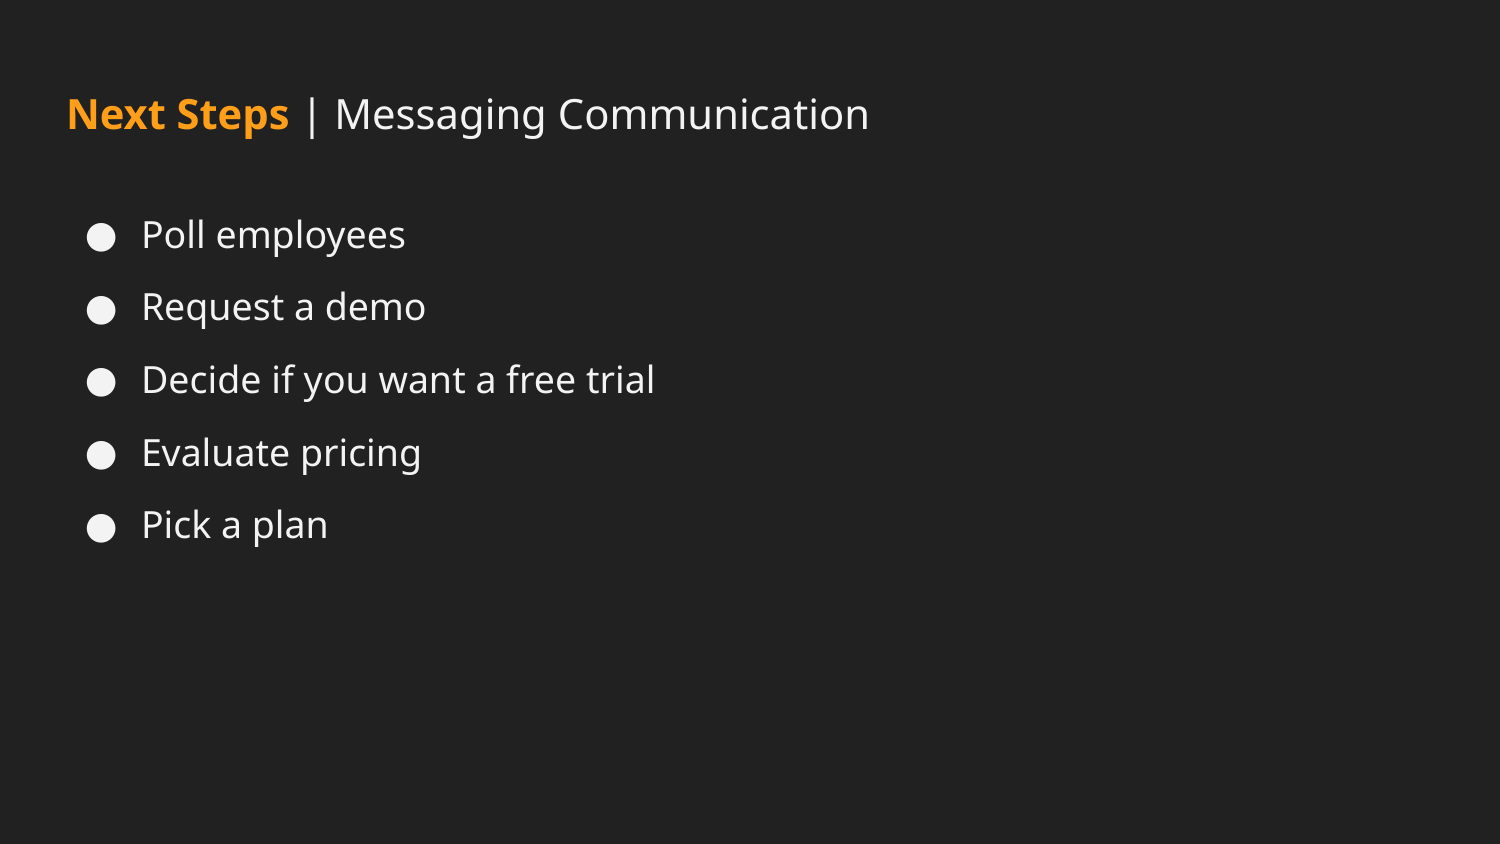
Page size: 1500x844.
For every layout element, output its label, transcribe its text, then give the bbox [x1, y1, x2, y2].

list Poll employees Request a demo Decide if you want a free trial Evaluate pricing Pick a plan [51, 189, 1449, 750]
title Next Steps | Messaging Communication [51, 72, 1449, 167]
